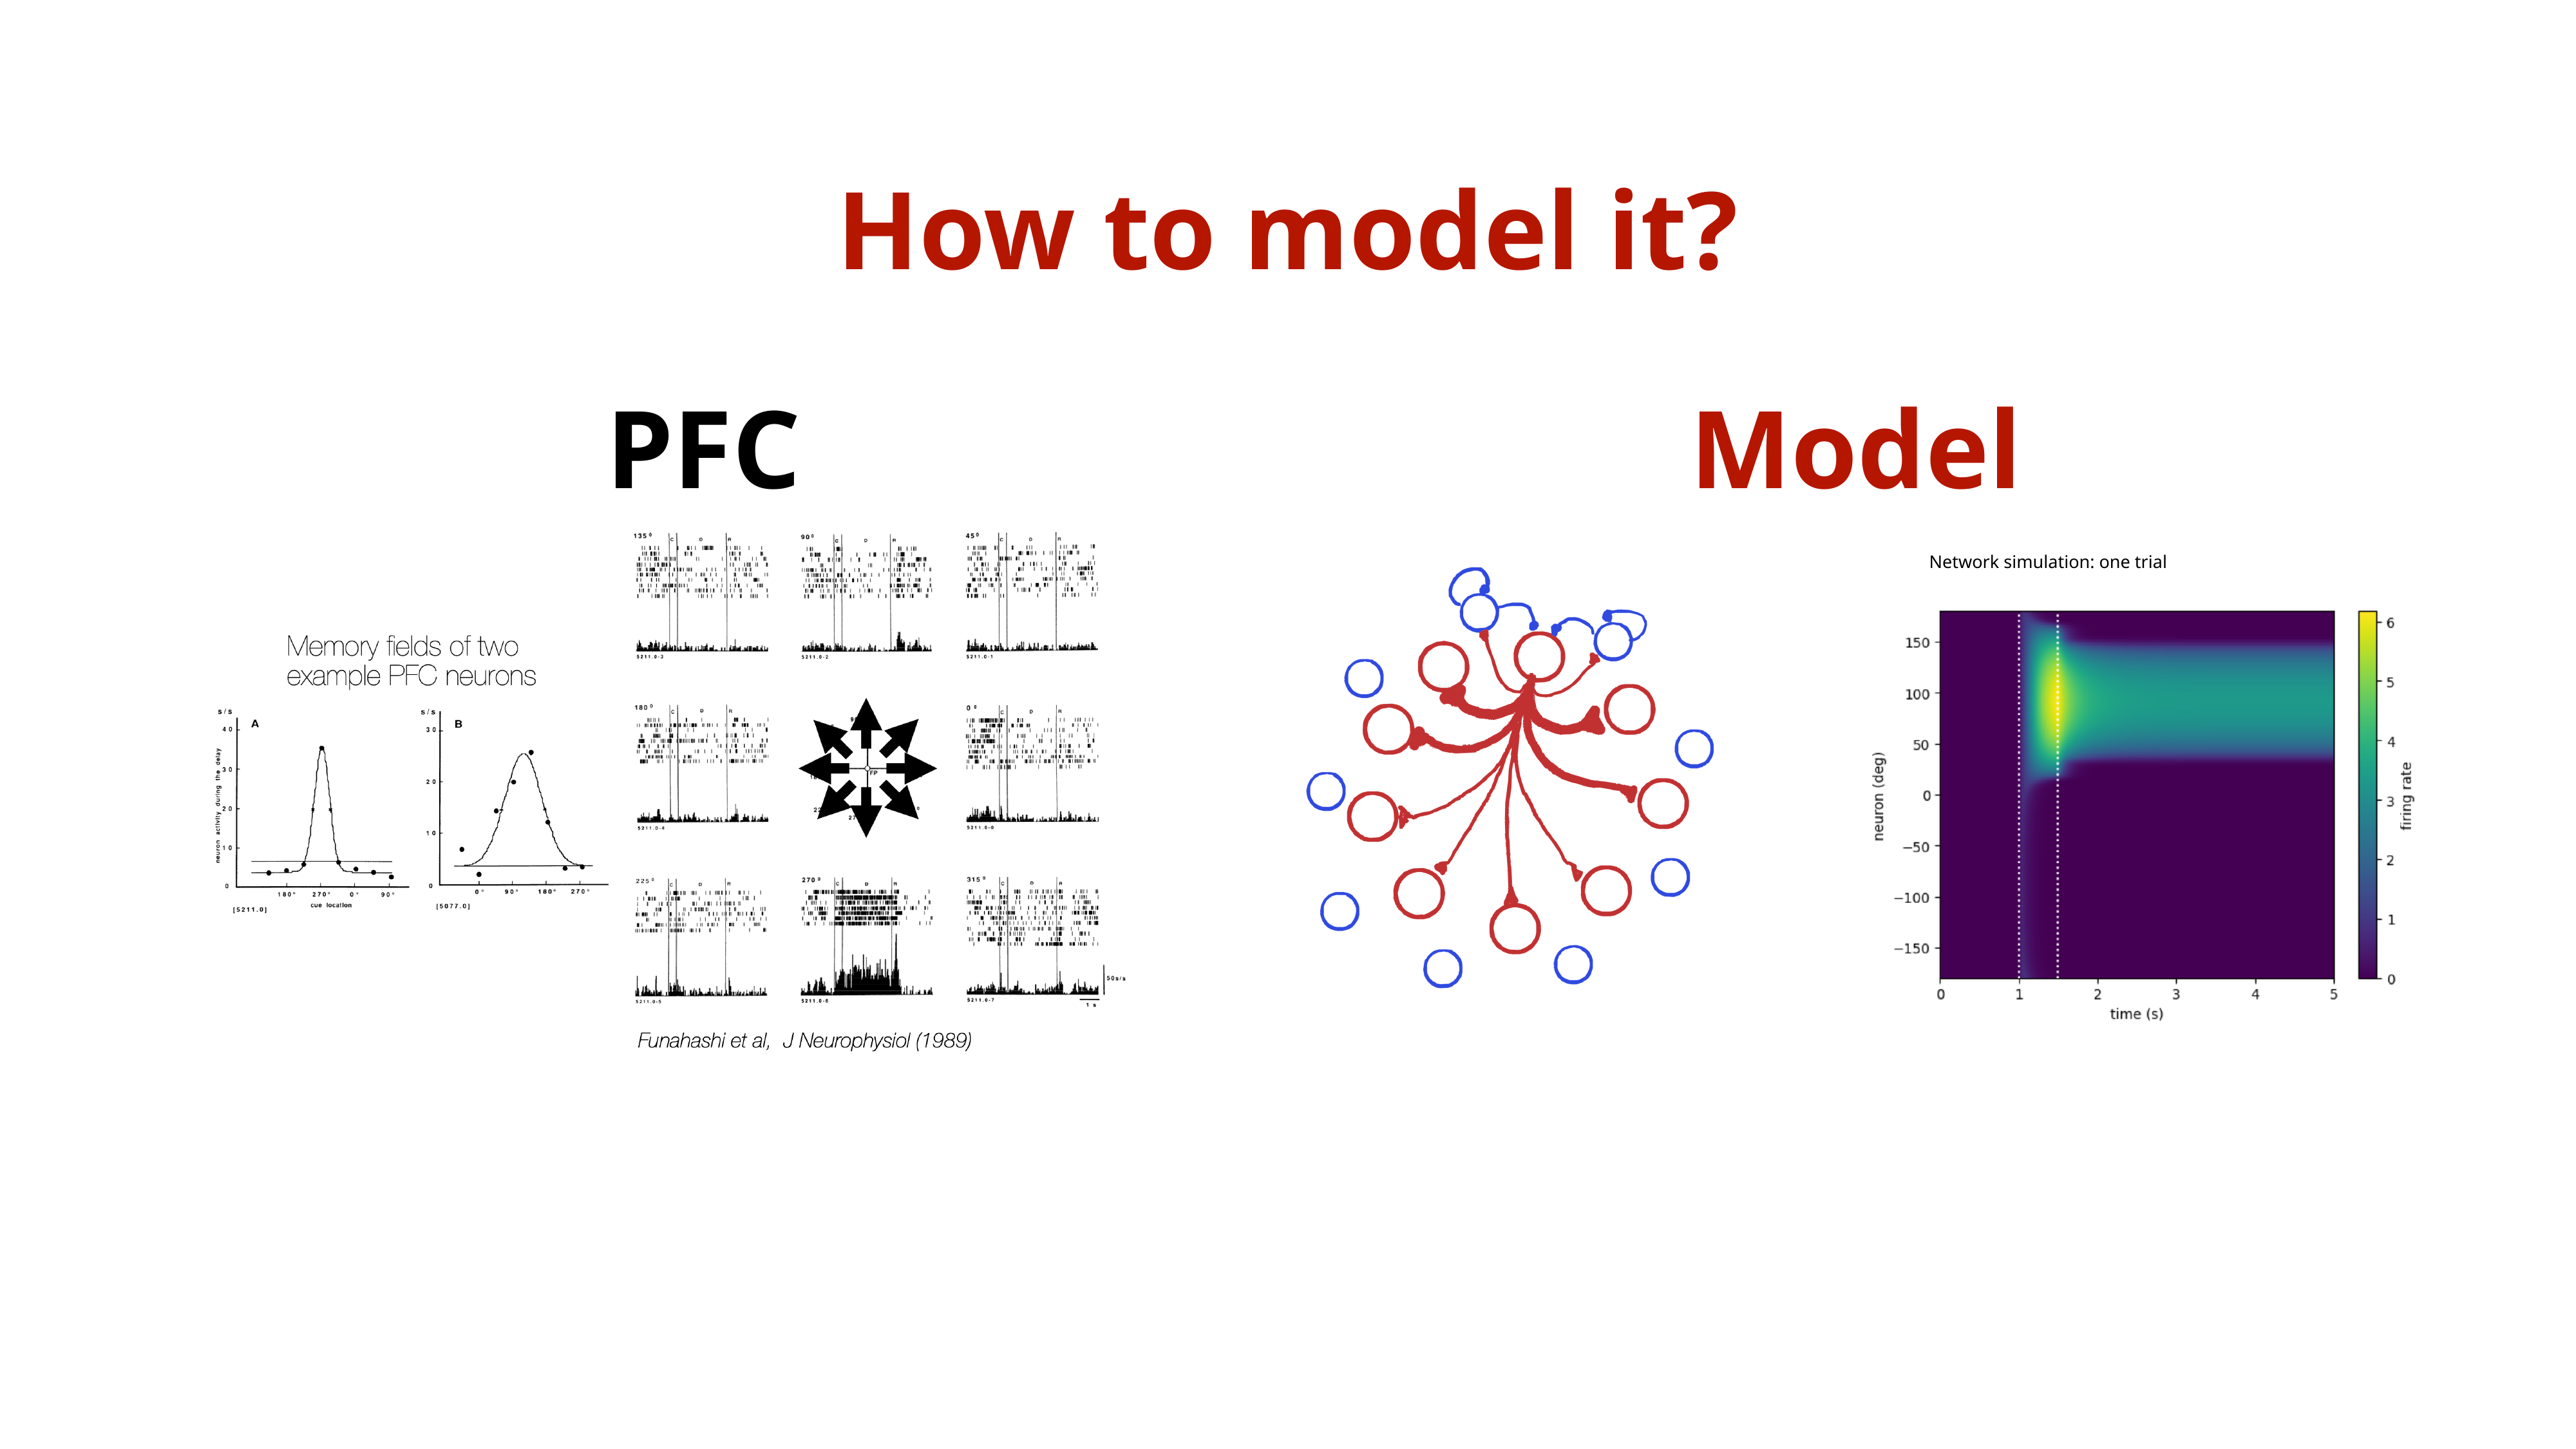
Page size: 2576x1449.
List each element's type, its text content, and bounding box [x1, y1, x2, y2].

text_box PFC [0, 285, 1528, 606]
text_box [1294, 541, 2418, 1028]
text_box Model [1528, 285, 2576, 606]
title How to model it? [463, 65, 2113, 285]
picture [187, 493, 1150, 1077]
